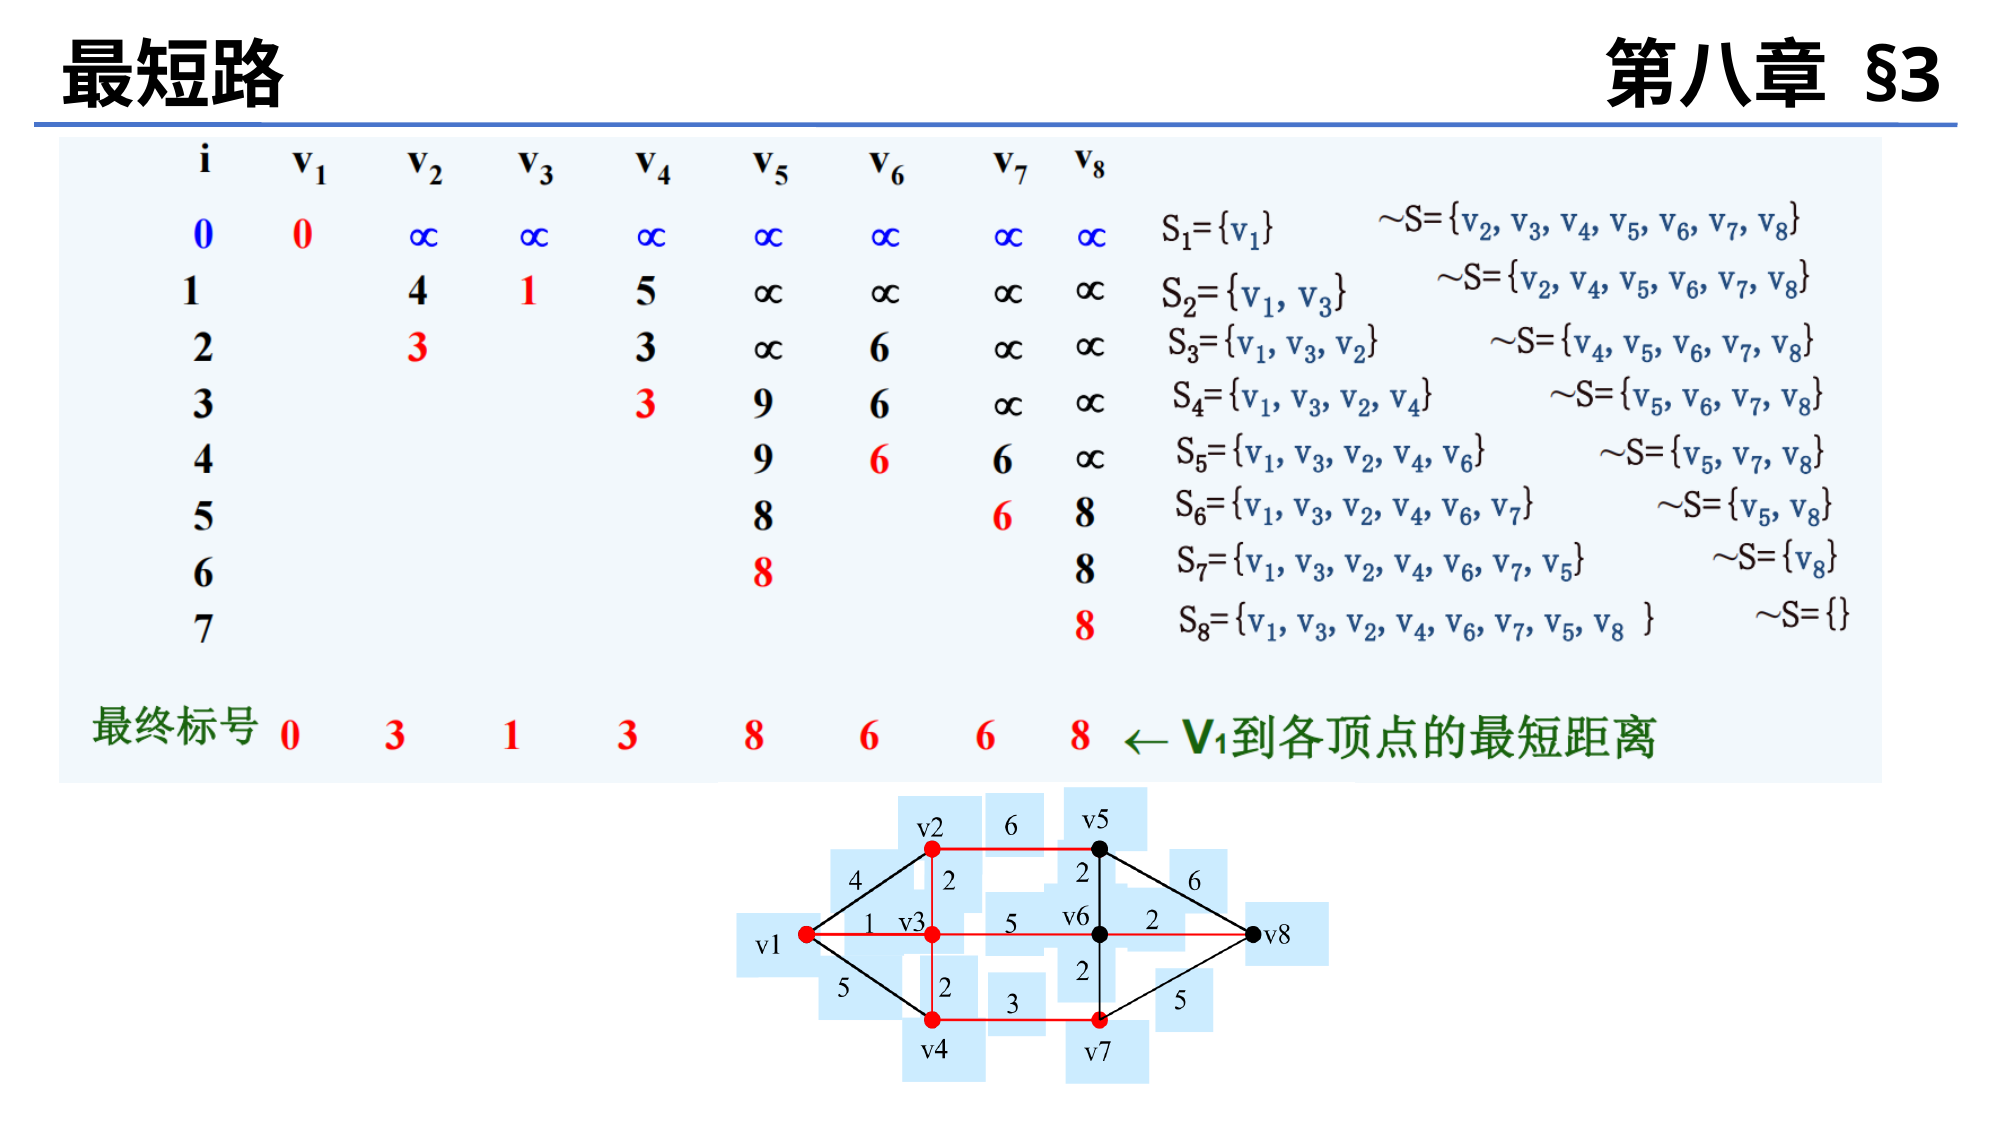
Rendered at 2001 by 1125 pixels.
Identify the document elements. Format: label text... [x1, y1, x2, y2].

picture [59, 137, 1883, 1089]
text_box 第八章 §3 [1576, 19, 1958, 124]
text_box 最短路 [46, 18, 932, 124]
